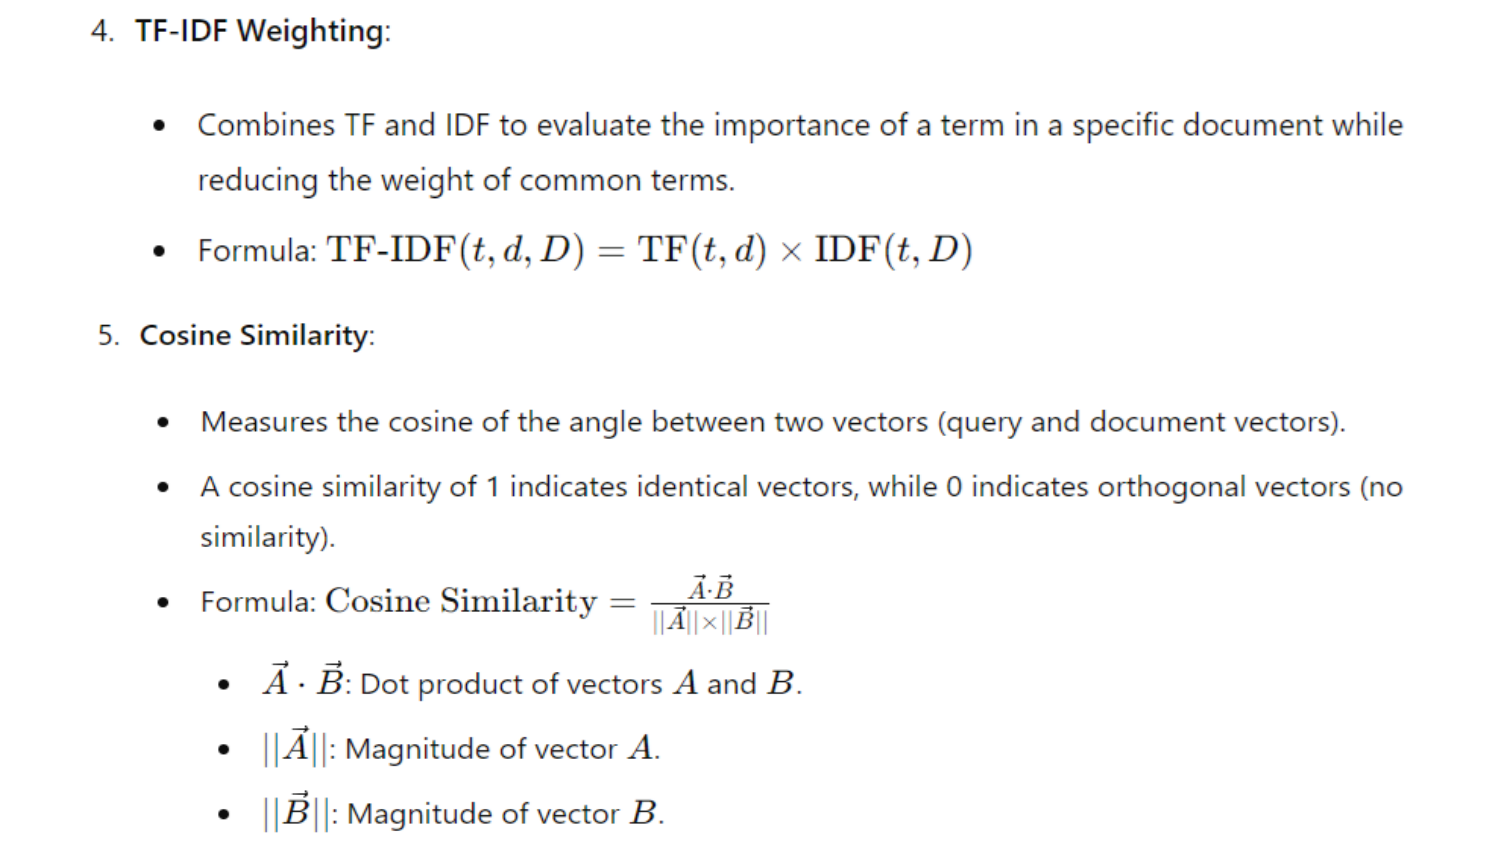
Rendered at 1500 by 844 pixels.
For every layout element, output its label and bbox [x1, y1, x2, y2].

picture [85, 312, 1430, 844]
picture [85, 0, 1430, 285]
